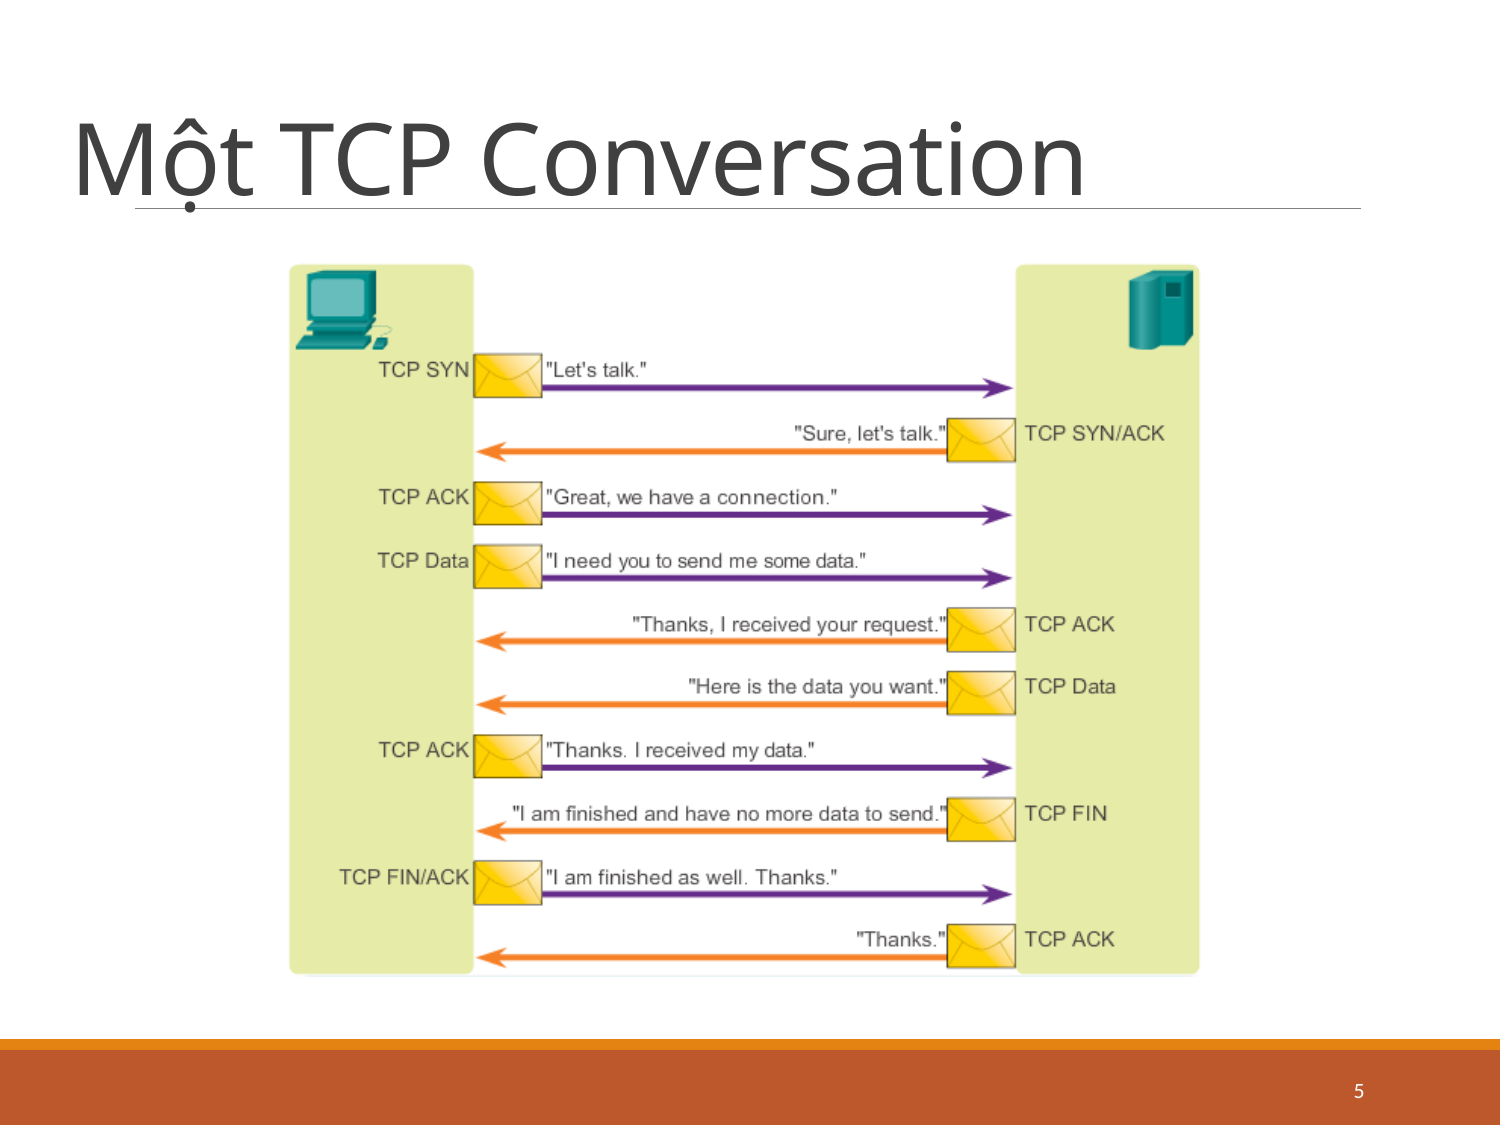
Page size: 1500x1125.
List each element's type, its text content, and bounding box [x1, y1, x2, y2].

slide_number 5 [1218, 1059, 1380, 1120]
title Một TCP Conversation [55, 80, 1443, 224]
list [90, 256, 1394, 977]
